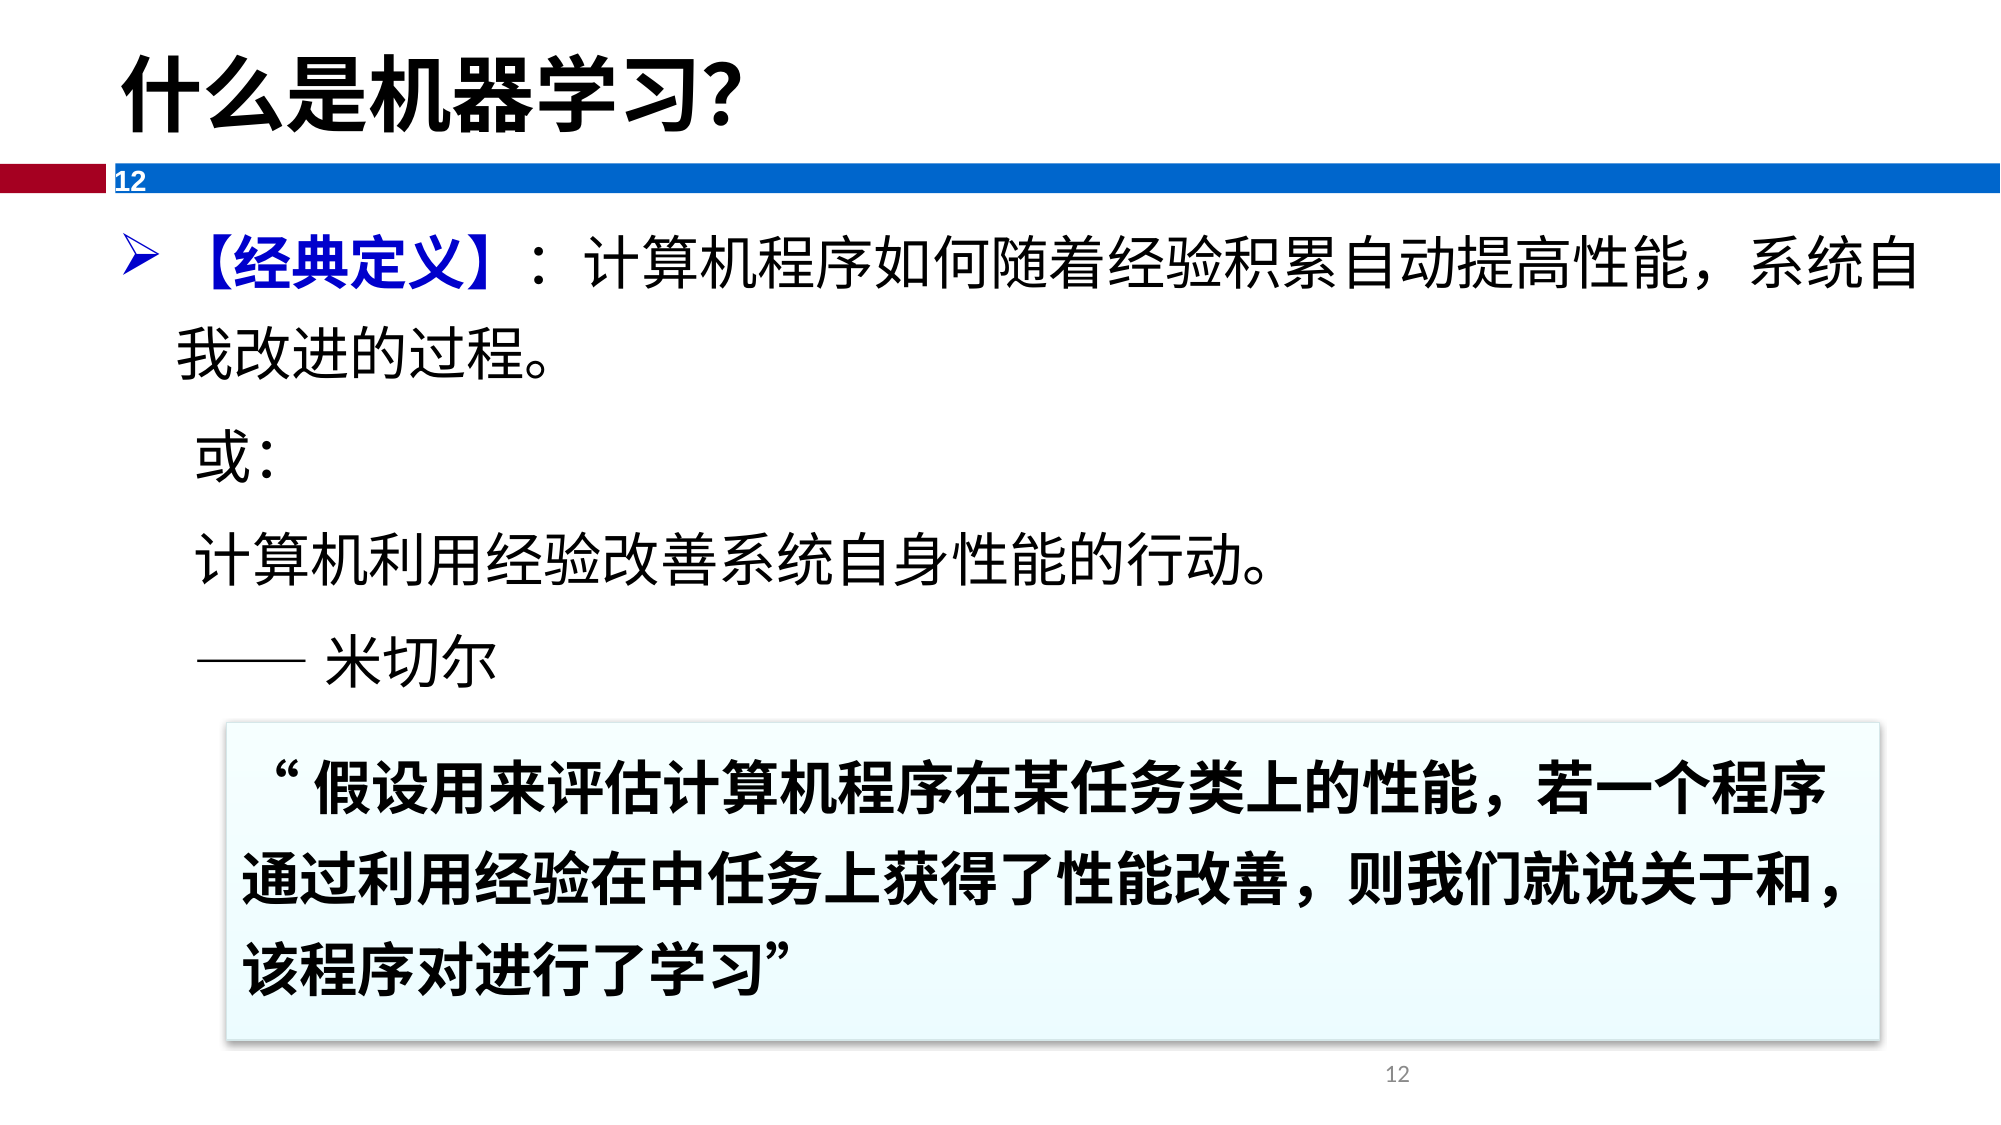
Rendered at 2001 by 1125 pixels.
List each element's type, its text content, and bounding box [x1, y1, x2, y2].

slide_number 12 [1074, 1051, 1425, 1103]
text_box 【经典定义】：计算机程序如何随着经验积累自动提高性能，系统自我改进的过程。 或： 计算机利用经验改善系统自身性能的行动。 ——米切尔 [104, 198, 1939, 999]
title 什么是机器学习？ [104, 36, 1939, 148]
